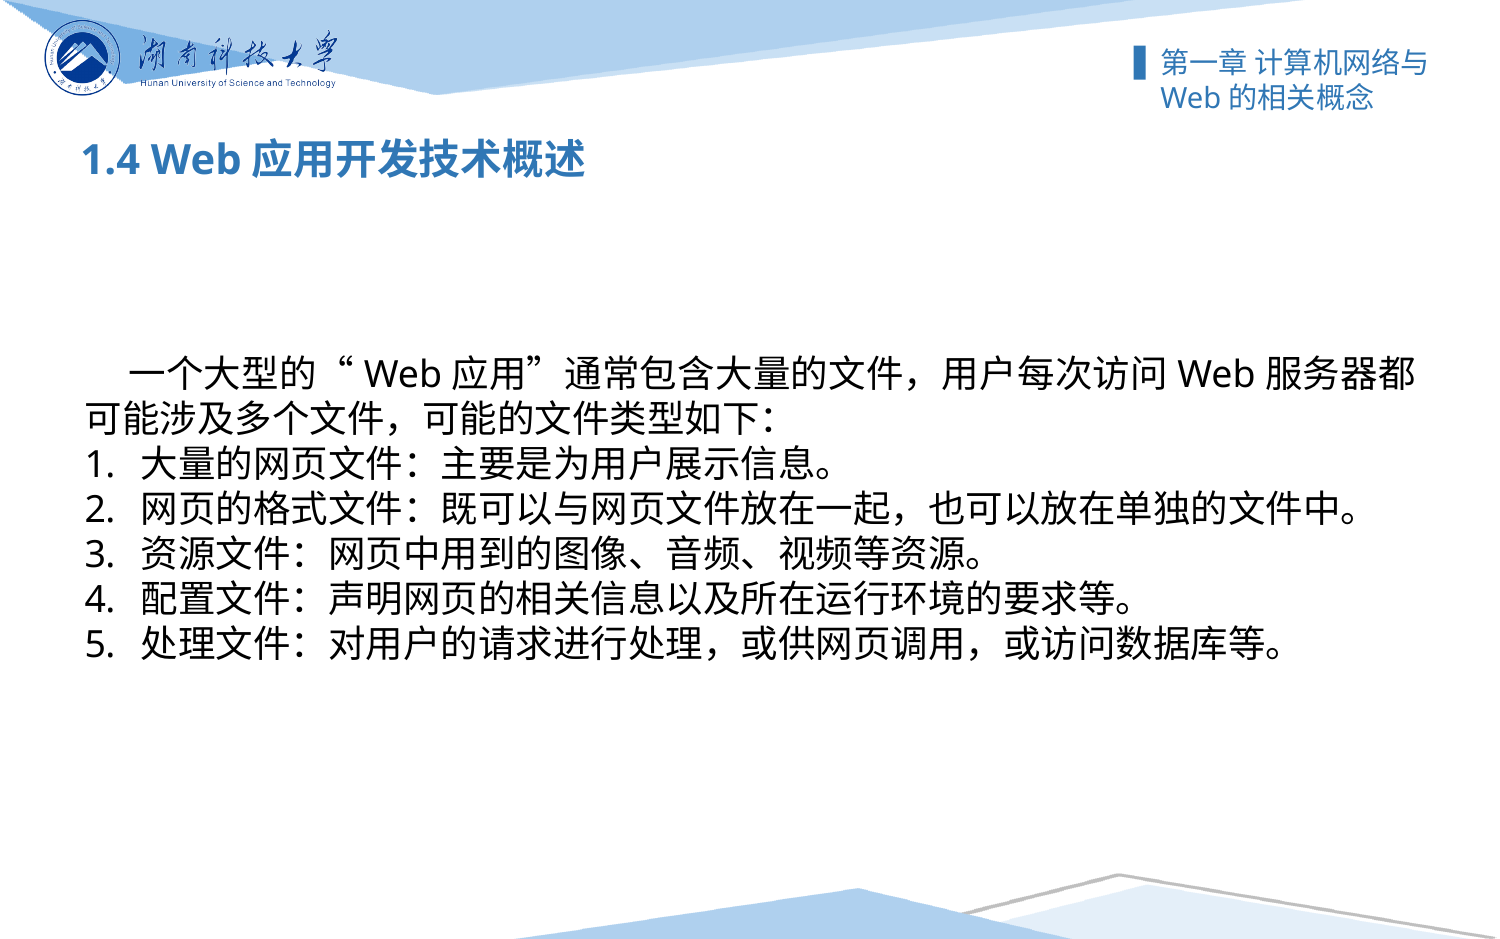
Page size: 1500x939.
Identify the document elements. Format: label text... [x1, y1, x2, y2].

picture [0, 0, 1330, 99]
text_box 一个大型的“Web应用”通常包含大量的文件，用户每次访问Web服务器都可能涉及多个文件，可能的文件类型如下： 大量的网页文件：主要是为用户展示信息。 网页的格式文件：既可以与网页文件放在一起，也可以放在单独的文件中。 资源文件：网页中用到的图像、音频、视频等资源。 配置文件：声明网页的相关信息以及所在运行环境的要求等。 处理文件：对用户的请求进行处理，或供网页调用，或访问数据库等。 [69, 342, 1431, 718]
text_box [1133, 37, 1486, 124]
text_box 1.4 Web应用开发技术概述 [65, 125, 711, 191]
picture [507, 871, 1500, 939]
